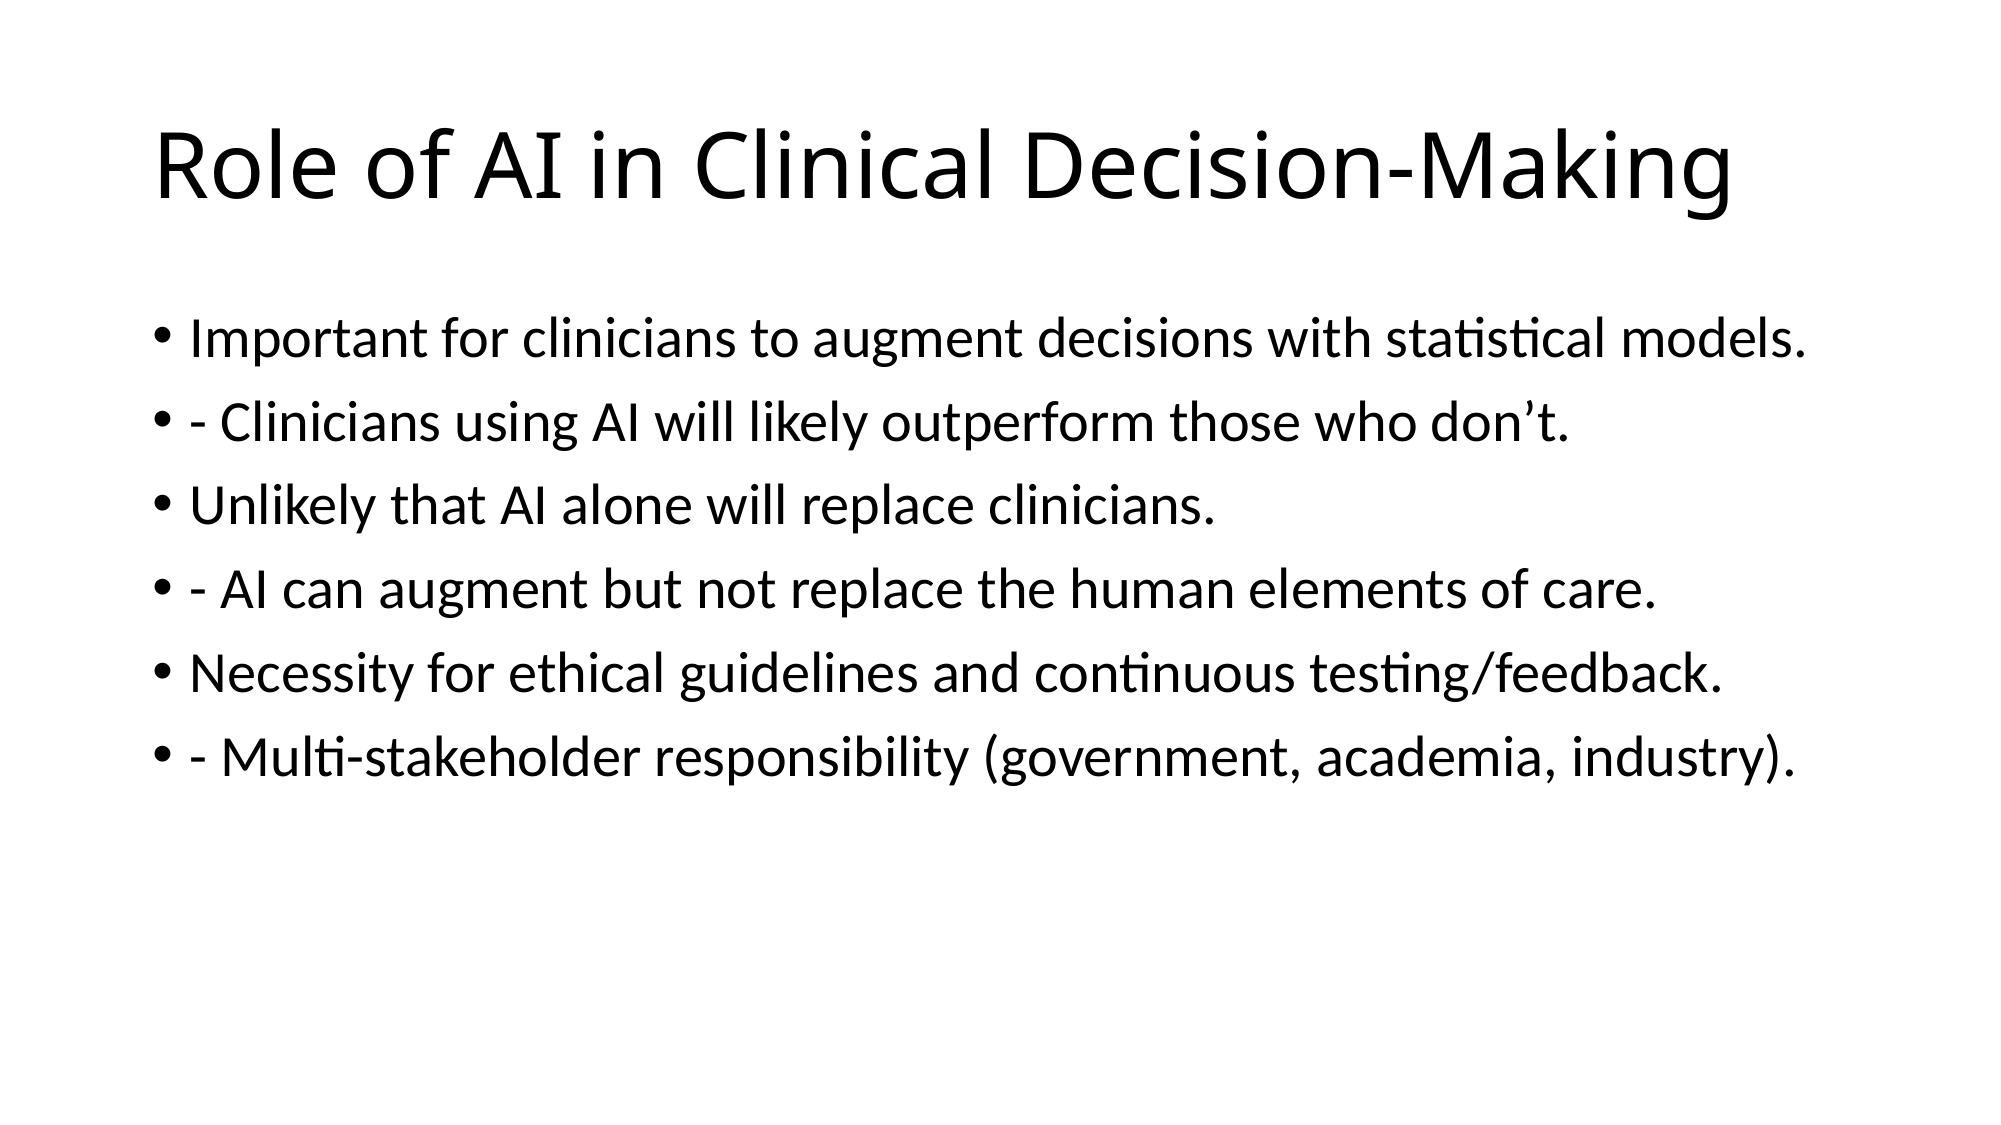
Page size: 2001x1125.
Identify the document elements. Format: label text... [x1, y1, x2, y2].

list Important for clinicians to augment decisions with statistical models. - Clinicians using AI will likely outperform those who don’t. Unlikely that AI alone will replace clinicians. - AI can augment but not replace the human elements of care. Necessity for ethical guidelines and continuous testing/feedback. - Multi-stakeholder responsibility (government, academia, industry). [137, 299, 1863, 1014]
title Role of AI in Clinical Decision-Making [137, 59, 1863, 278]
